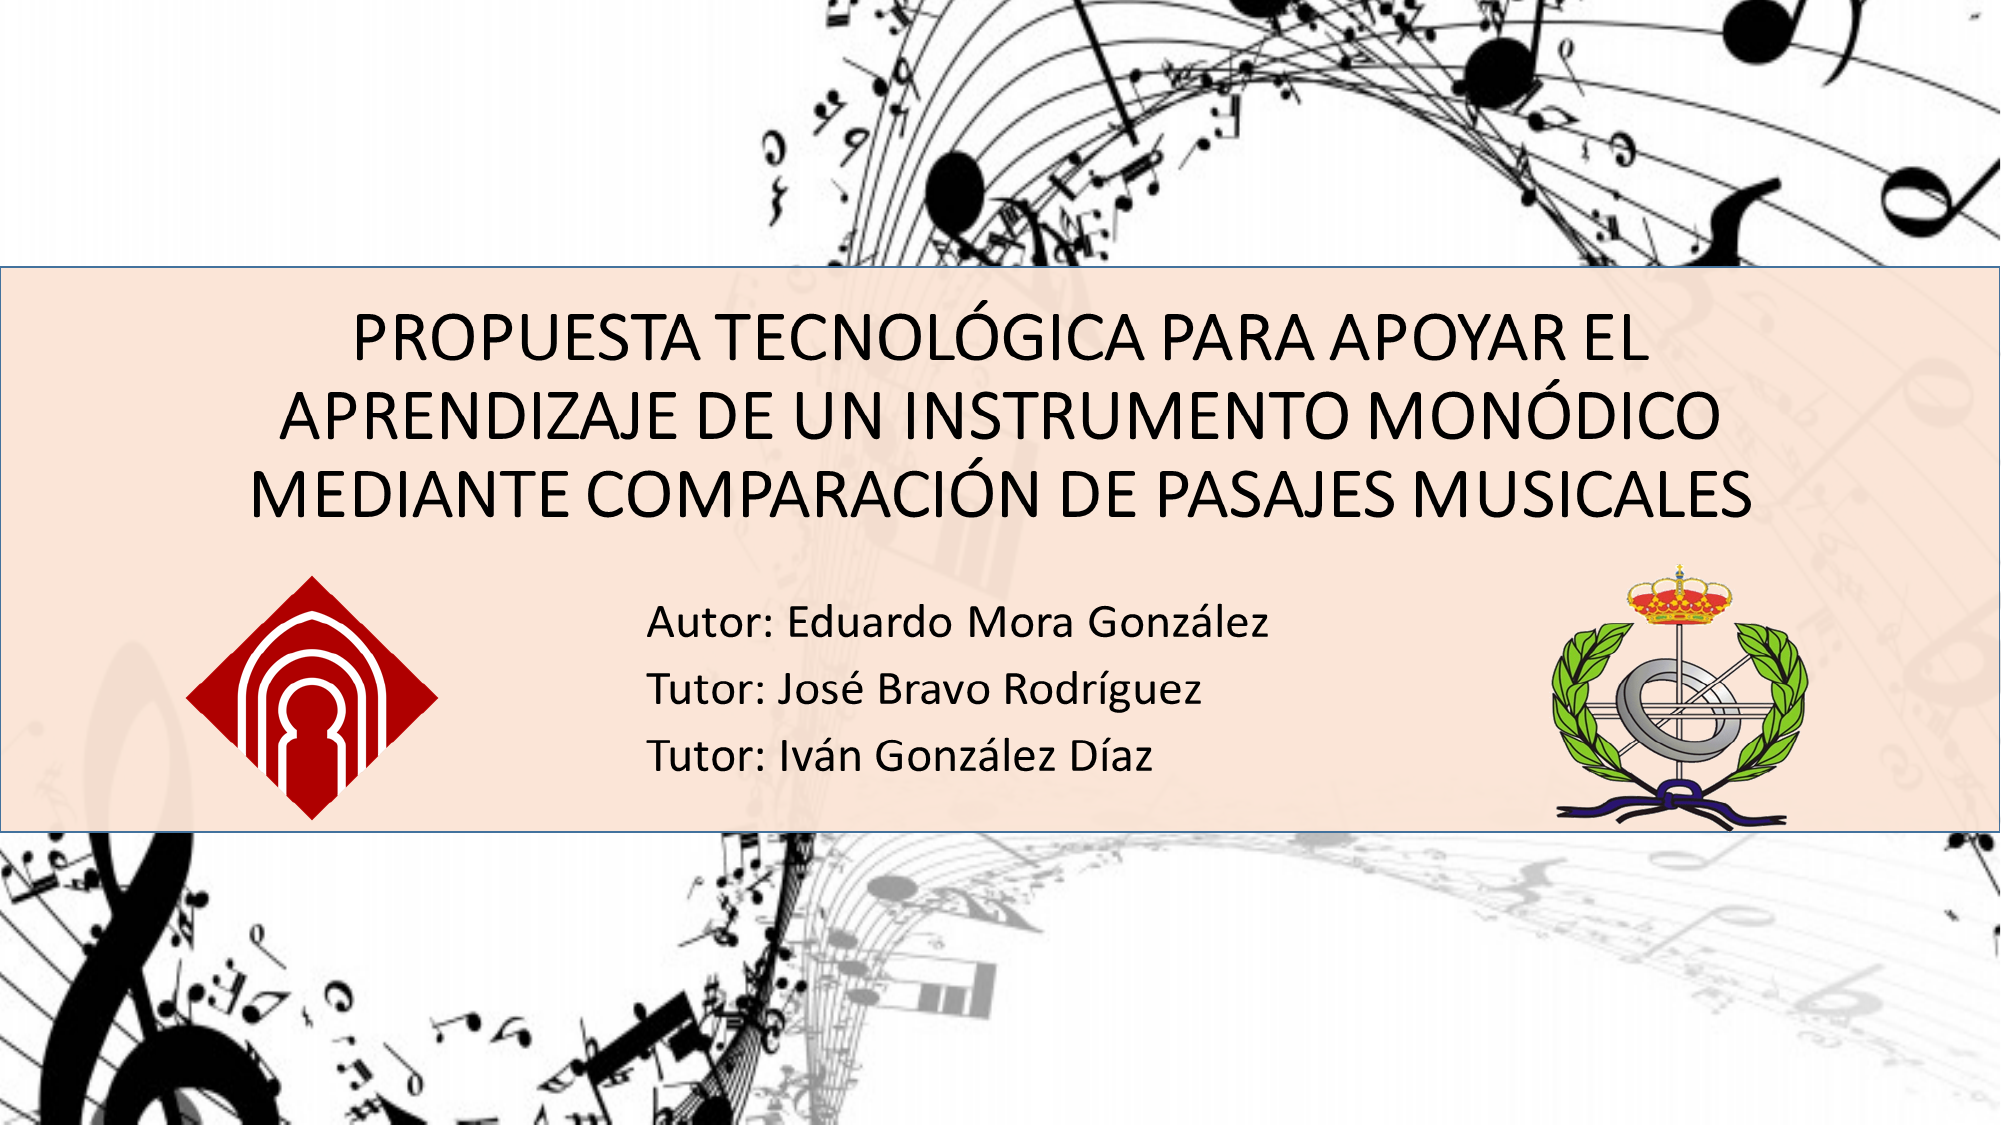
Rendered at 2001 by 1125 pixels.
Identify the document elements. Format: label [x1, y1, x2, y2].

subtitle [249, 832, 1750, 863]
title [249, 184, 1750, 267]
picture [0, 0, 2001, 1125]
